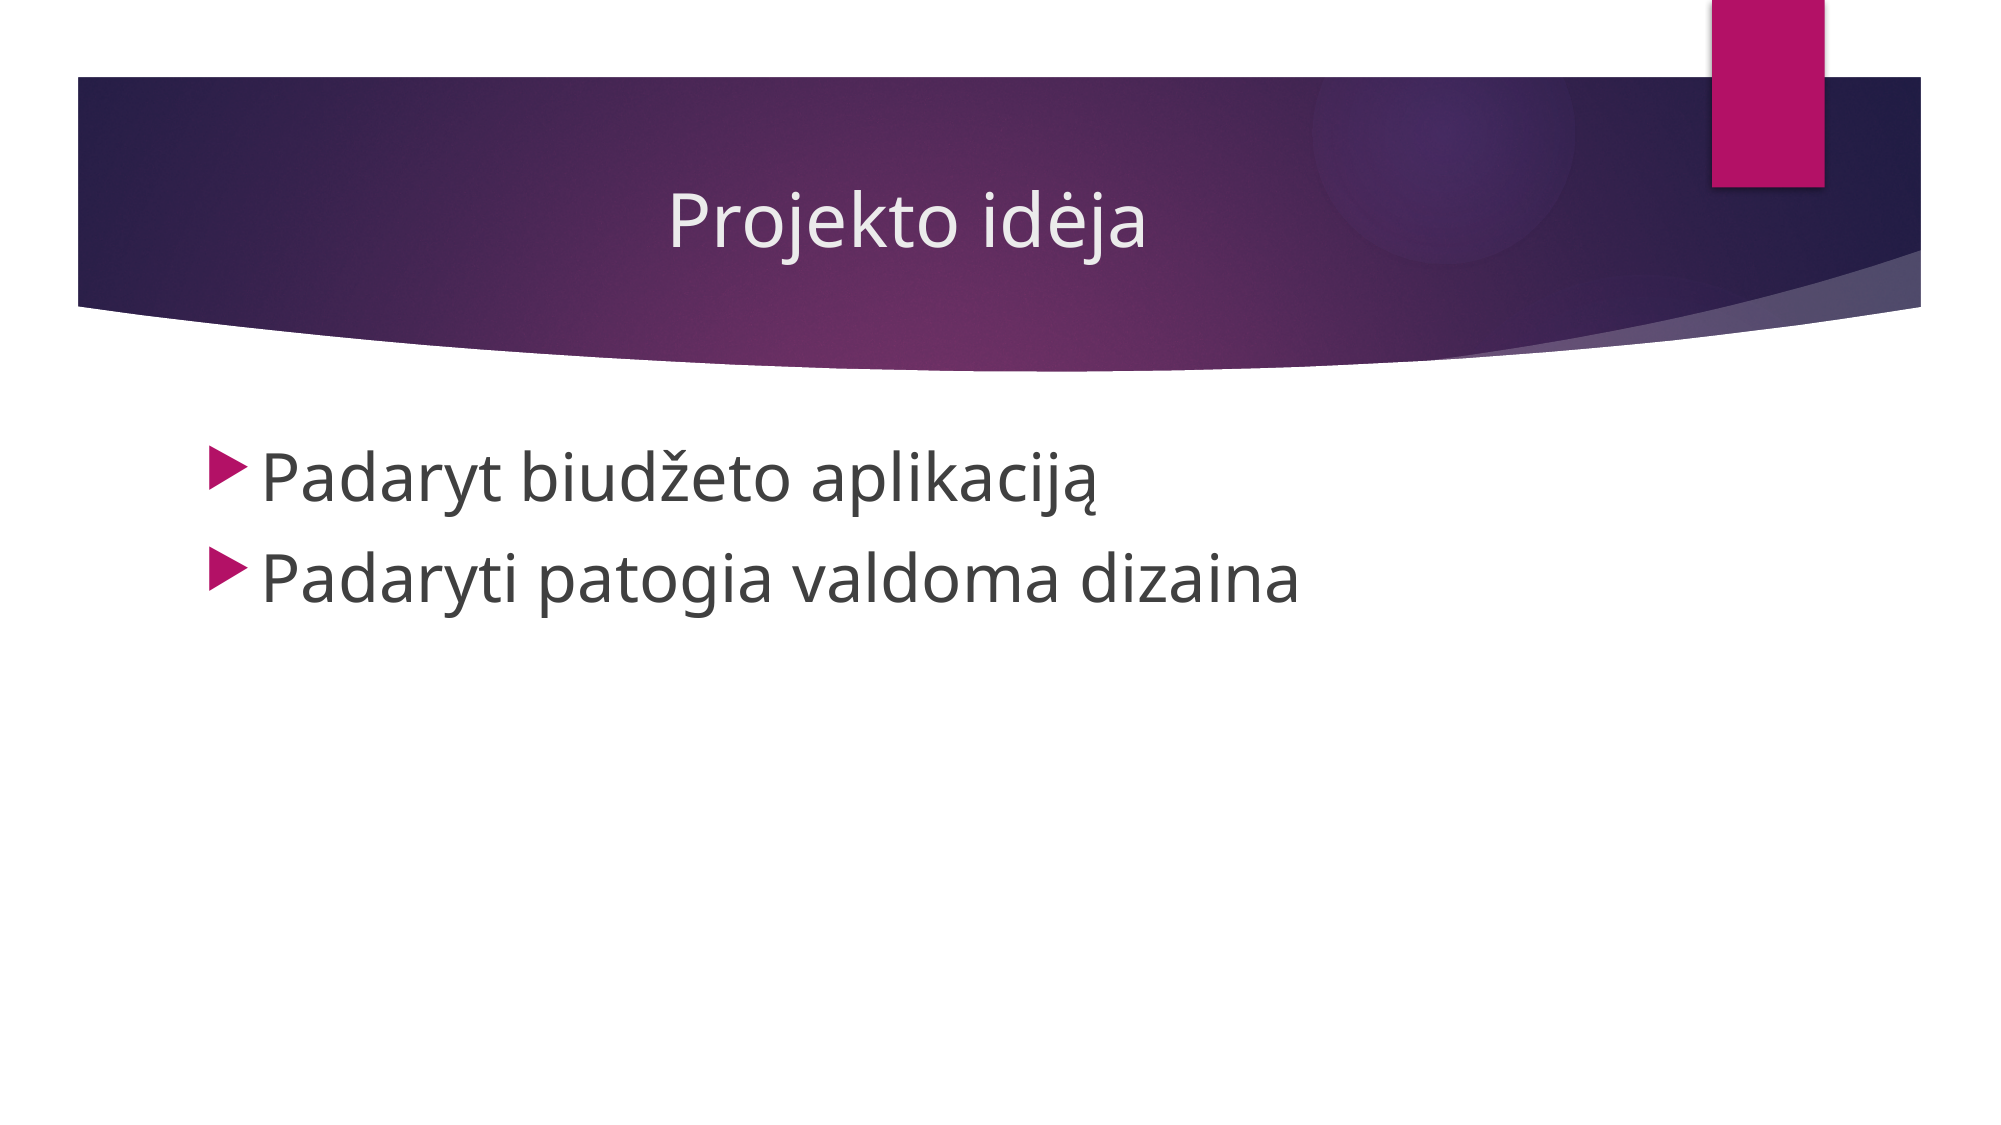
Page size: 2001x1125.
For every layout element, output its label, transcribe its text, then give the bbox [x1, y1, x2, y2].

title Projekto idėja [189, 159, 1627, 276]
list Padaryt biudžeto aplikaciją Padaryti patogia valdoma dizaina [189, 427, 1638, 988]
